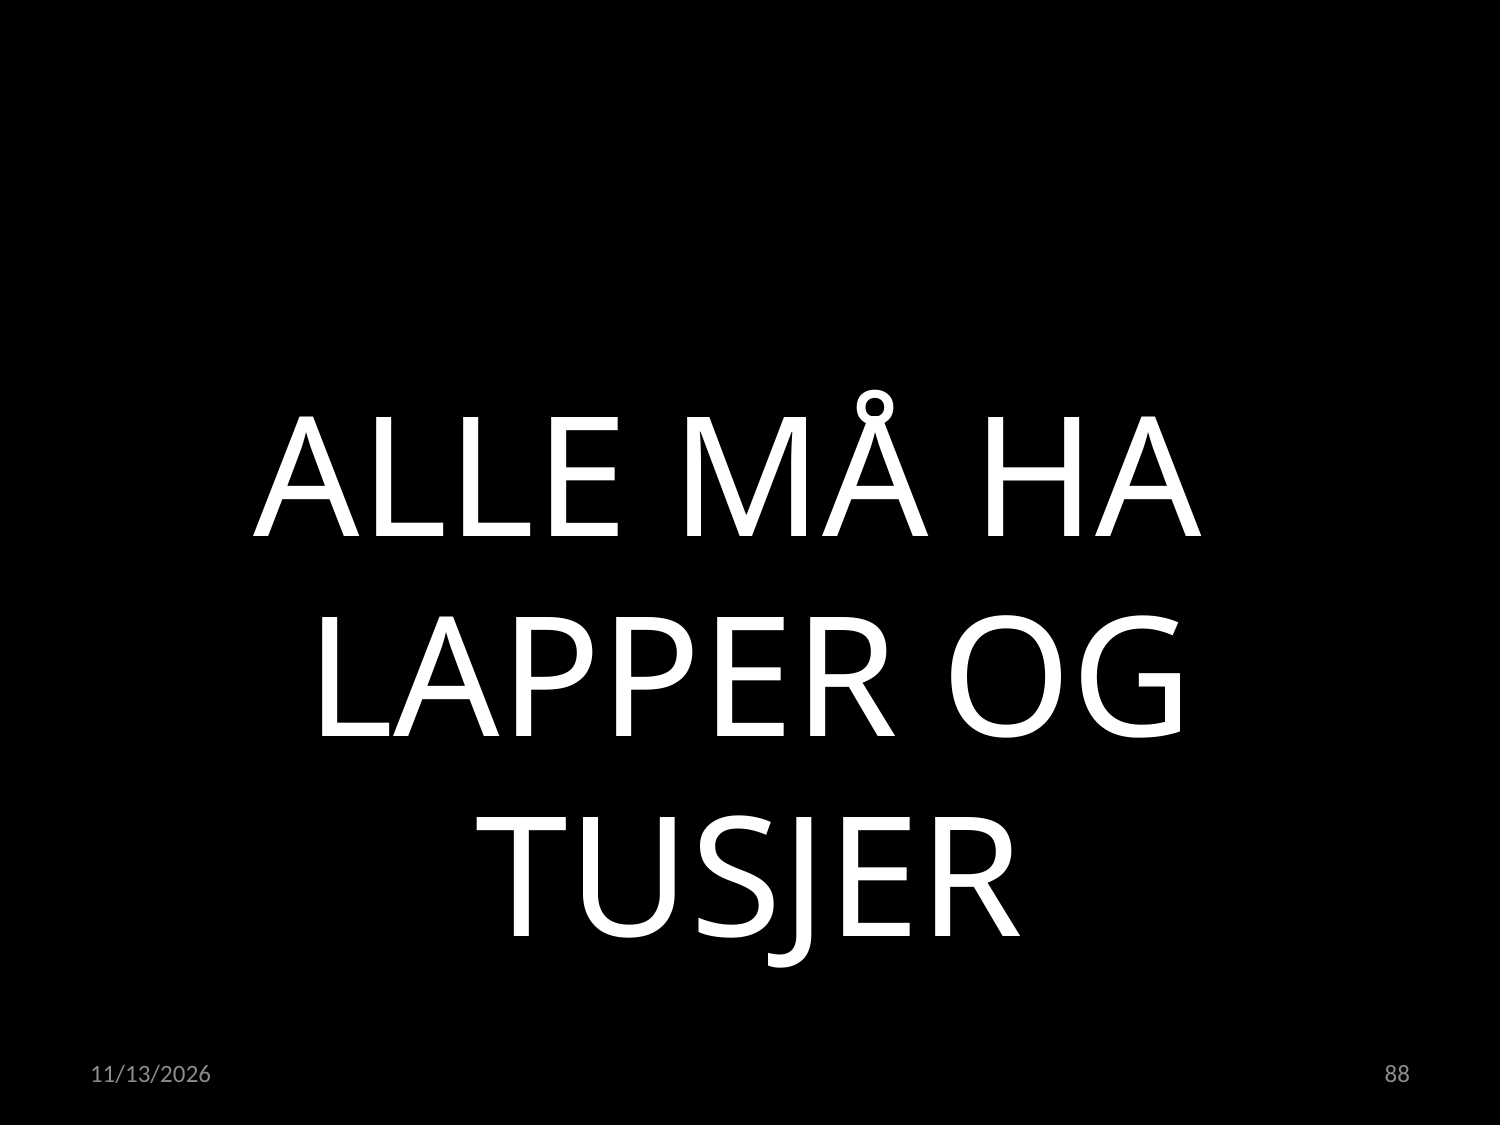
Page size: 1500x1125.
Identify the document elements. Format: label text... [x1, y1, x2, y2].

slide_number 88 [1074, 1042, 1425, 1103]
text_box ALLE MÅ HA LAPPER OG TUSJER [0, 361, 1500, 464]
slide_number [75, 1042, 425, 1103]
